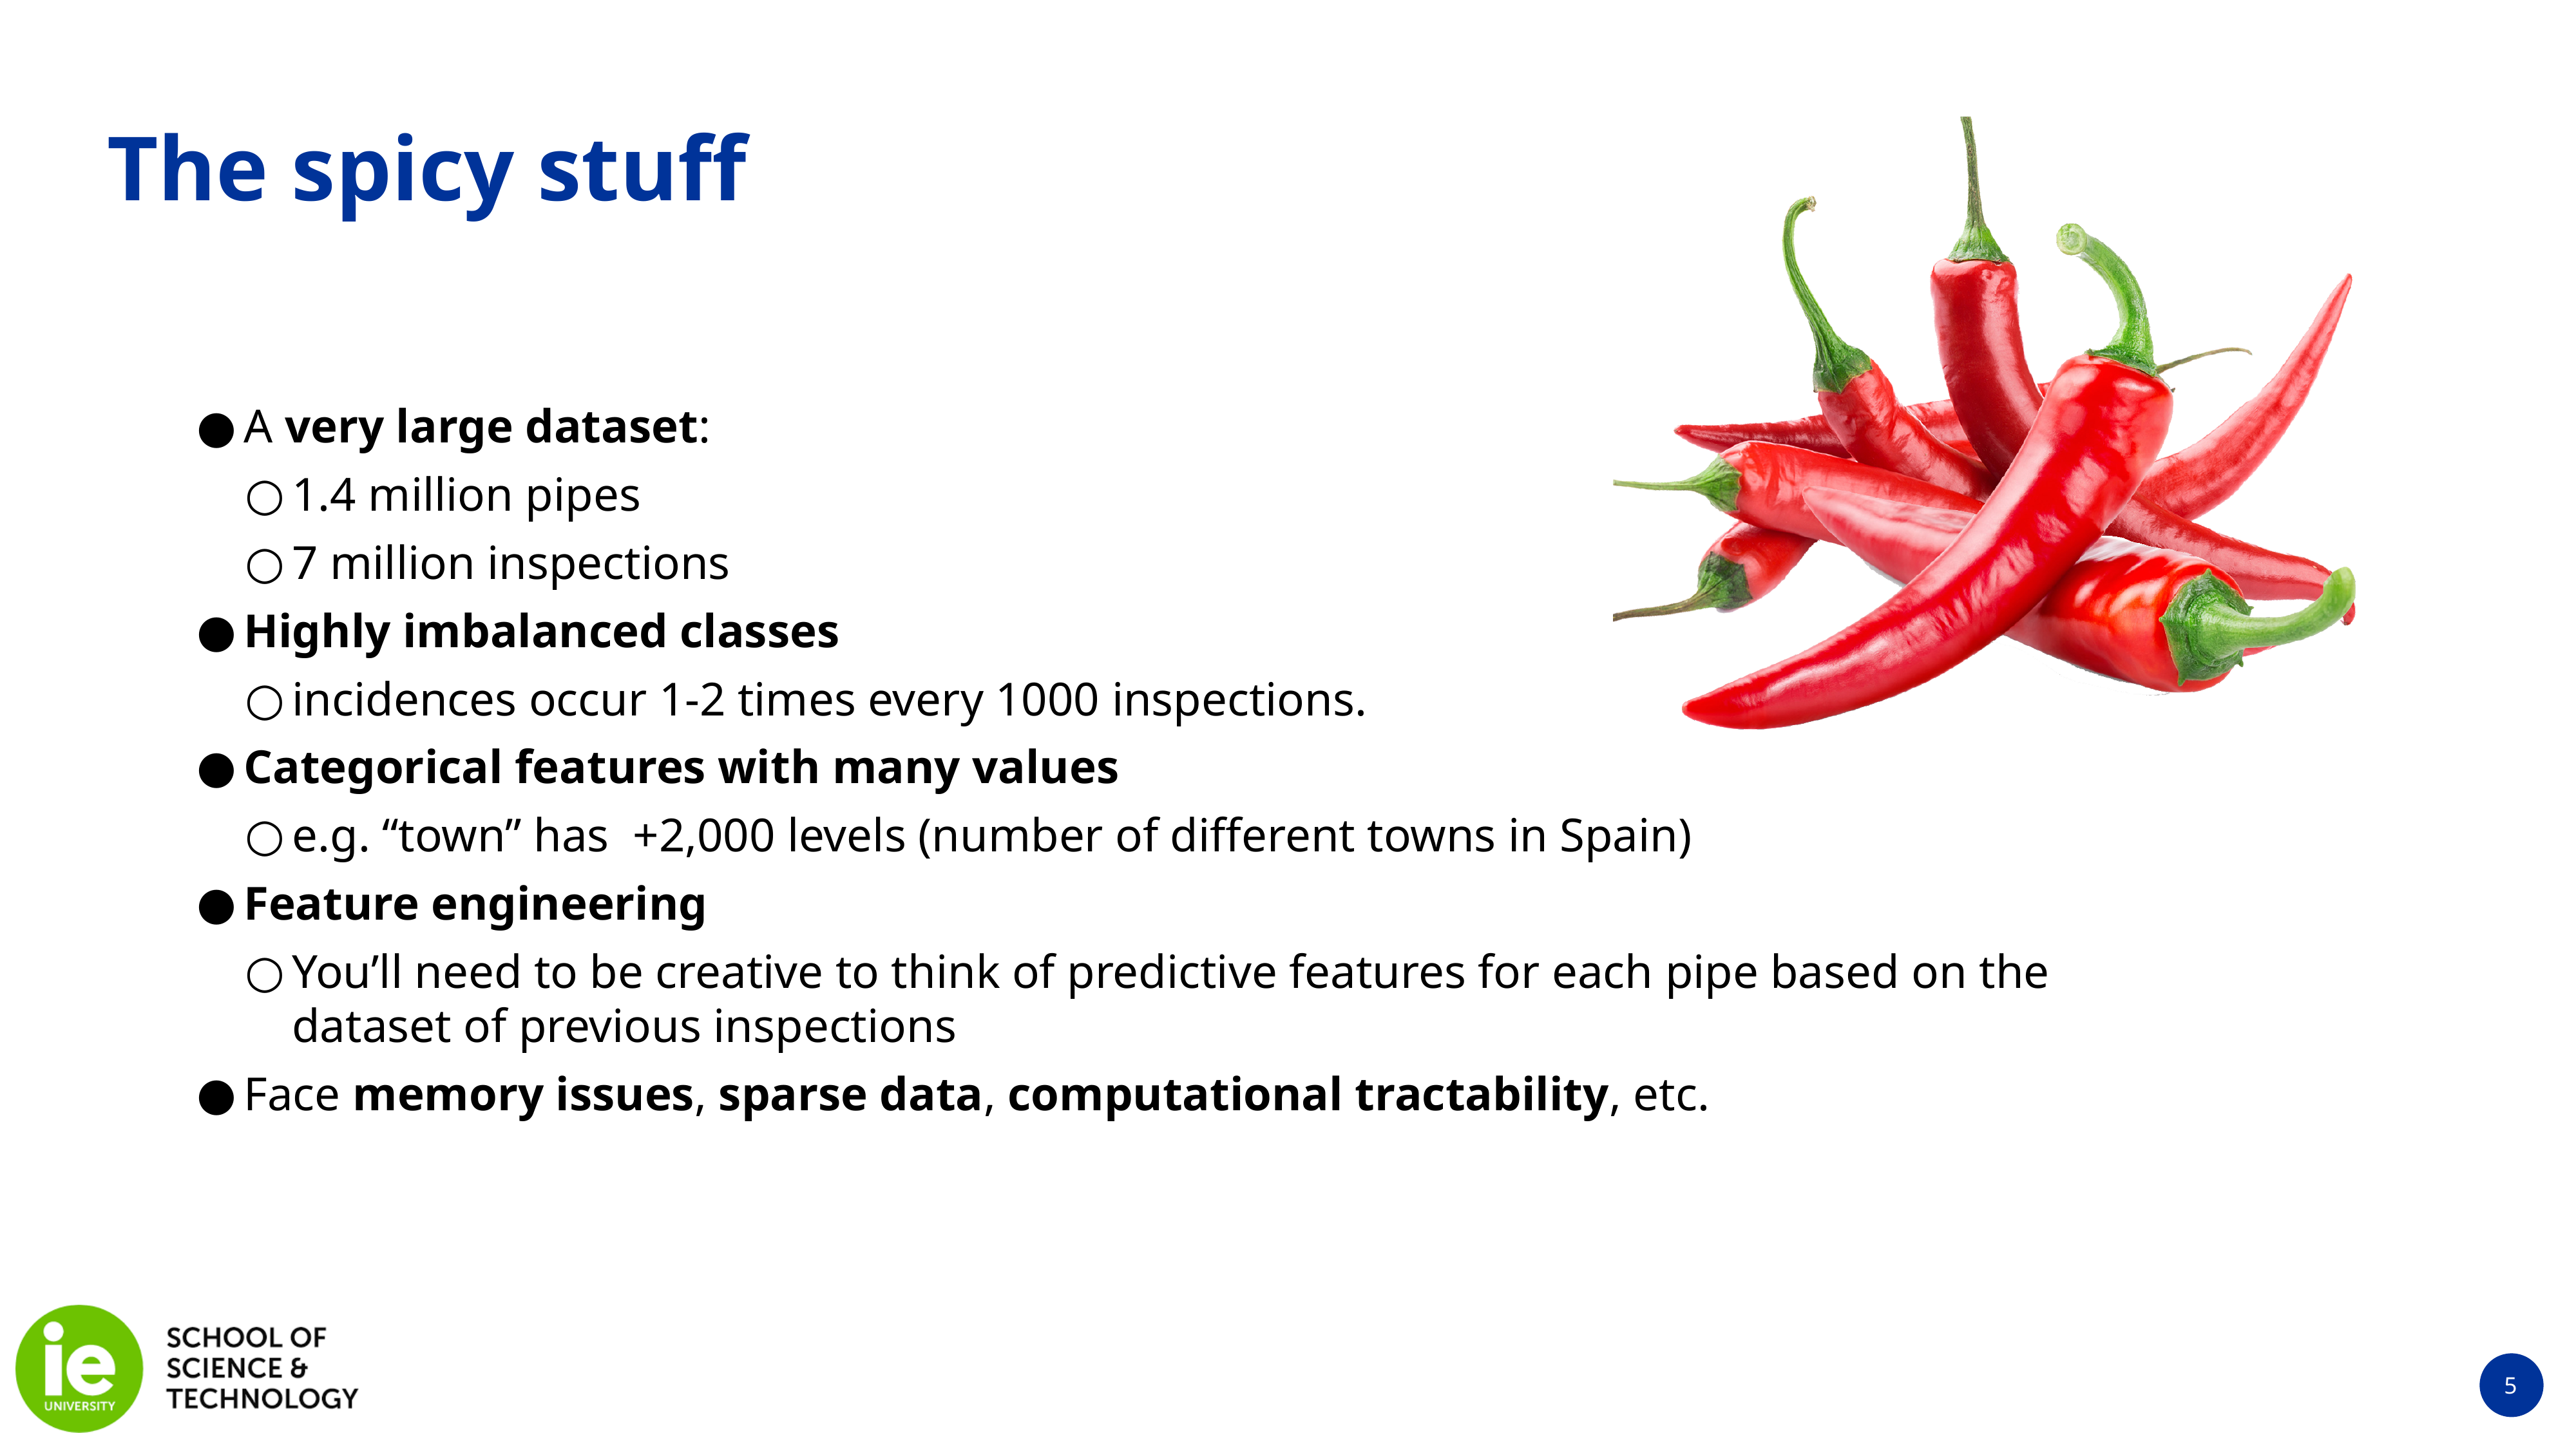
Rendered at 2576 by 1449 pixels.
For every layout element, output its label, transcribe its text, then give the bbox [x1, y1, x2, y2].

text_box The spicy stuff [97, 107, 2546, 215]
picture [1612, 116, 2356, 730]
picture [15, 1305, 359, 1433]
text_box A very large dataset: 1.4 million pipes 7 million inspections Highly imbalanced classes incidences occur 1-2 times every 1000 inspections. Categorical features with many values e.g. “town” has +2,000 levels (number of different towns in Spain) Feature engineering You’ll need to be creative to think of predictive features for each pipe based on the dataset of previous inspections Face memory issues, sparse data, computational tractability, etc. [186, 388, 2097, 1130]
